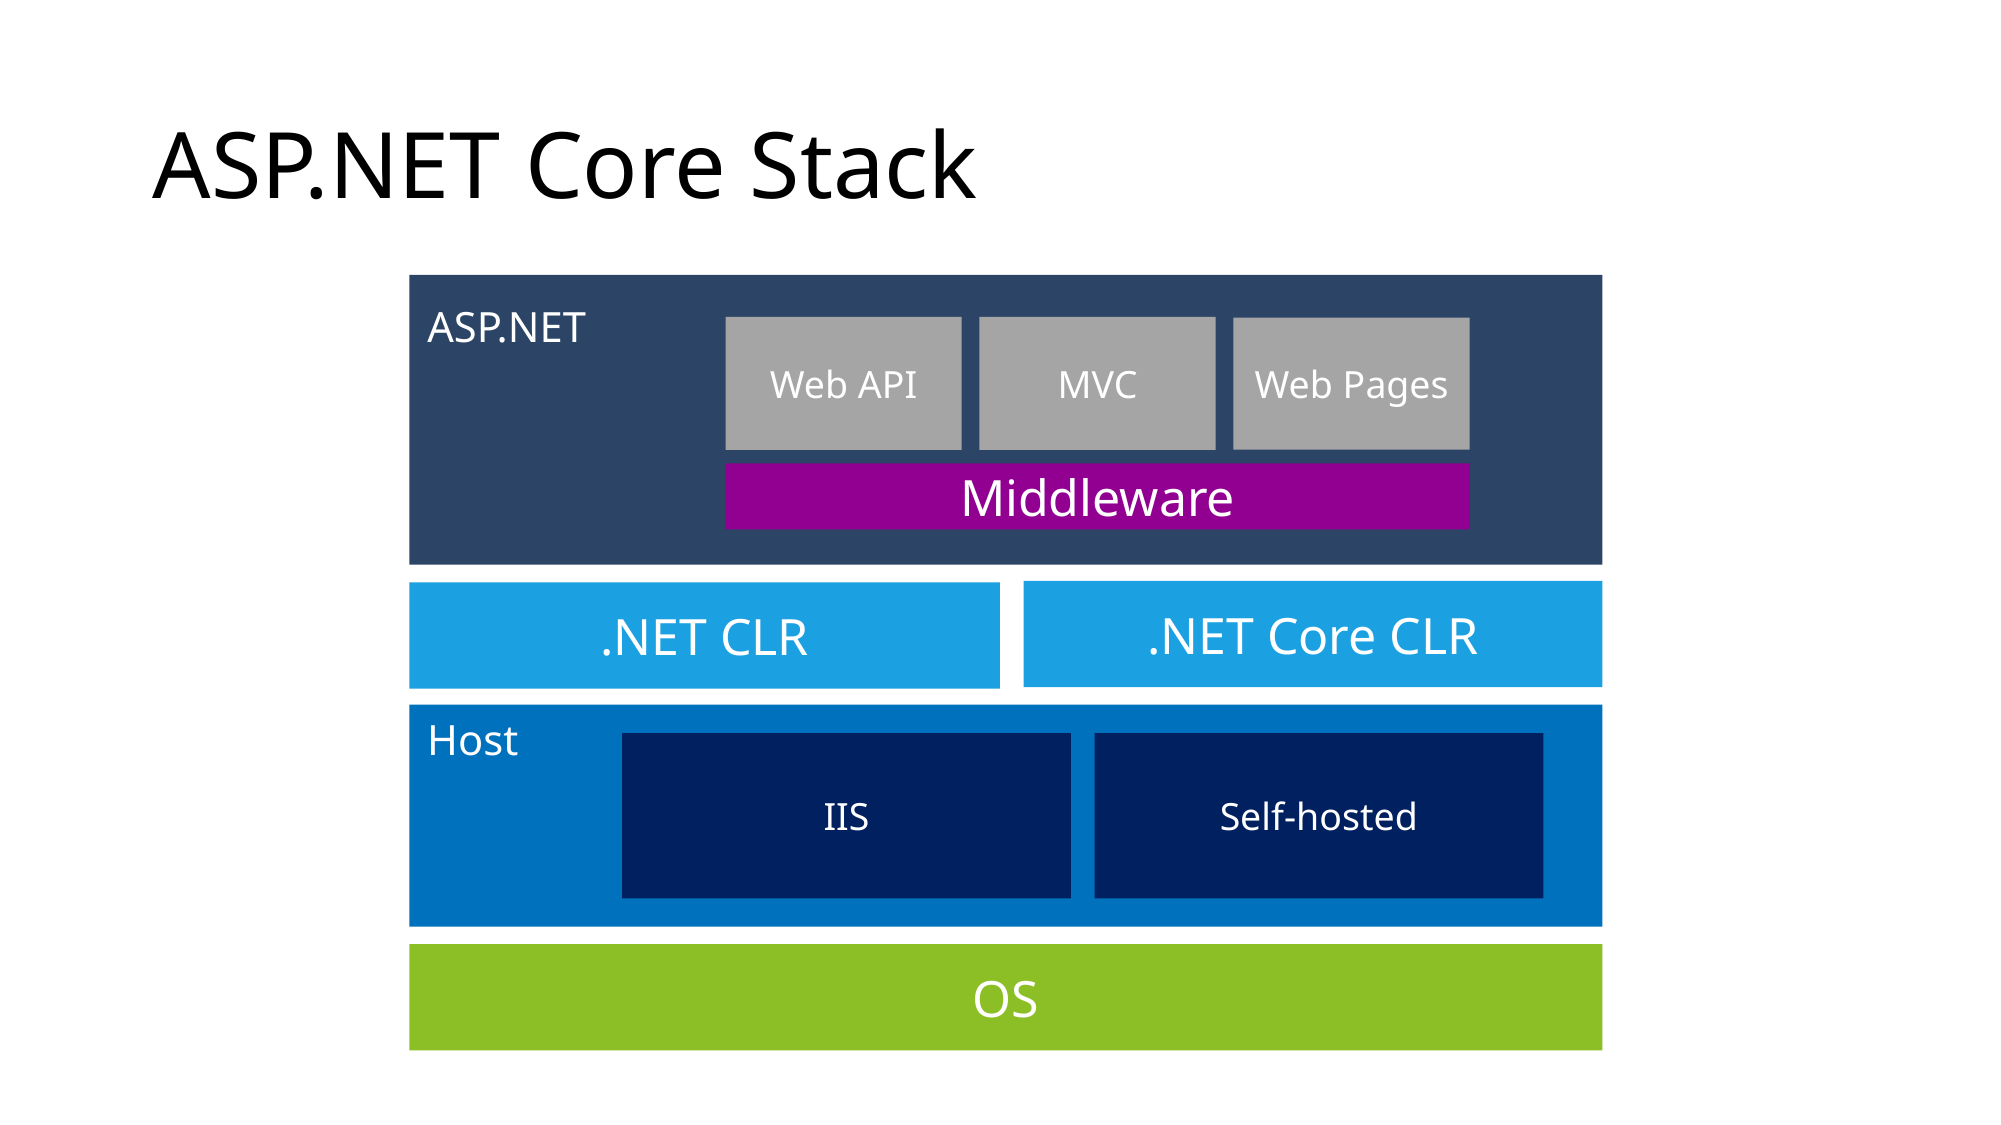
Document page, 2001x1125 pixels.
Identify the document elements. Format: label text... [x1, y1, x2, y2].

text_box Middleware [725, 462, 1471, 530]
text_box OS [408, 943, 1603, 1052]
text_box Web Pages [1232, 317, 1471, 451]
title ASP.NET Core Stack [137, 59, 1863, 278]
text_box [408, 274, 1603, 566]
text_box Host [412, 706, 534, 772]
text_box IIS [621, 732, 1072, 899]
text_box ASP.NET [412, 293, 601, 358]
text_box .NET CLR [408, 581, 1001, 690]
text_box Self-hosted [1093, 732, 1544, 899]
text_box .NET Core CLR [1023, 580, 1603, 688]
text_box [408, 704, 1603, 928]
text_box Web API [725, 316, 963, 451]
text_box MVC [978, 316, 1217, 451]
